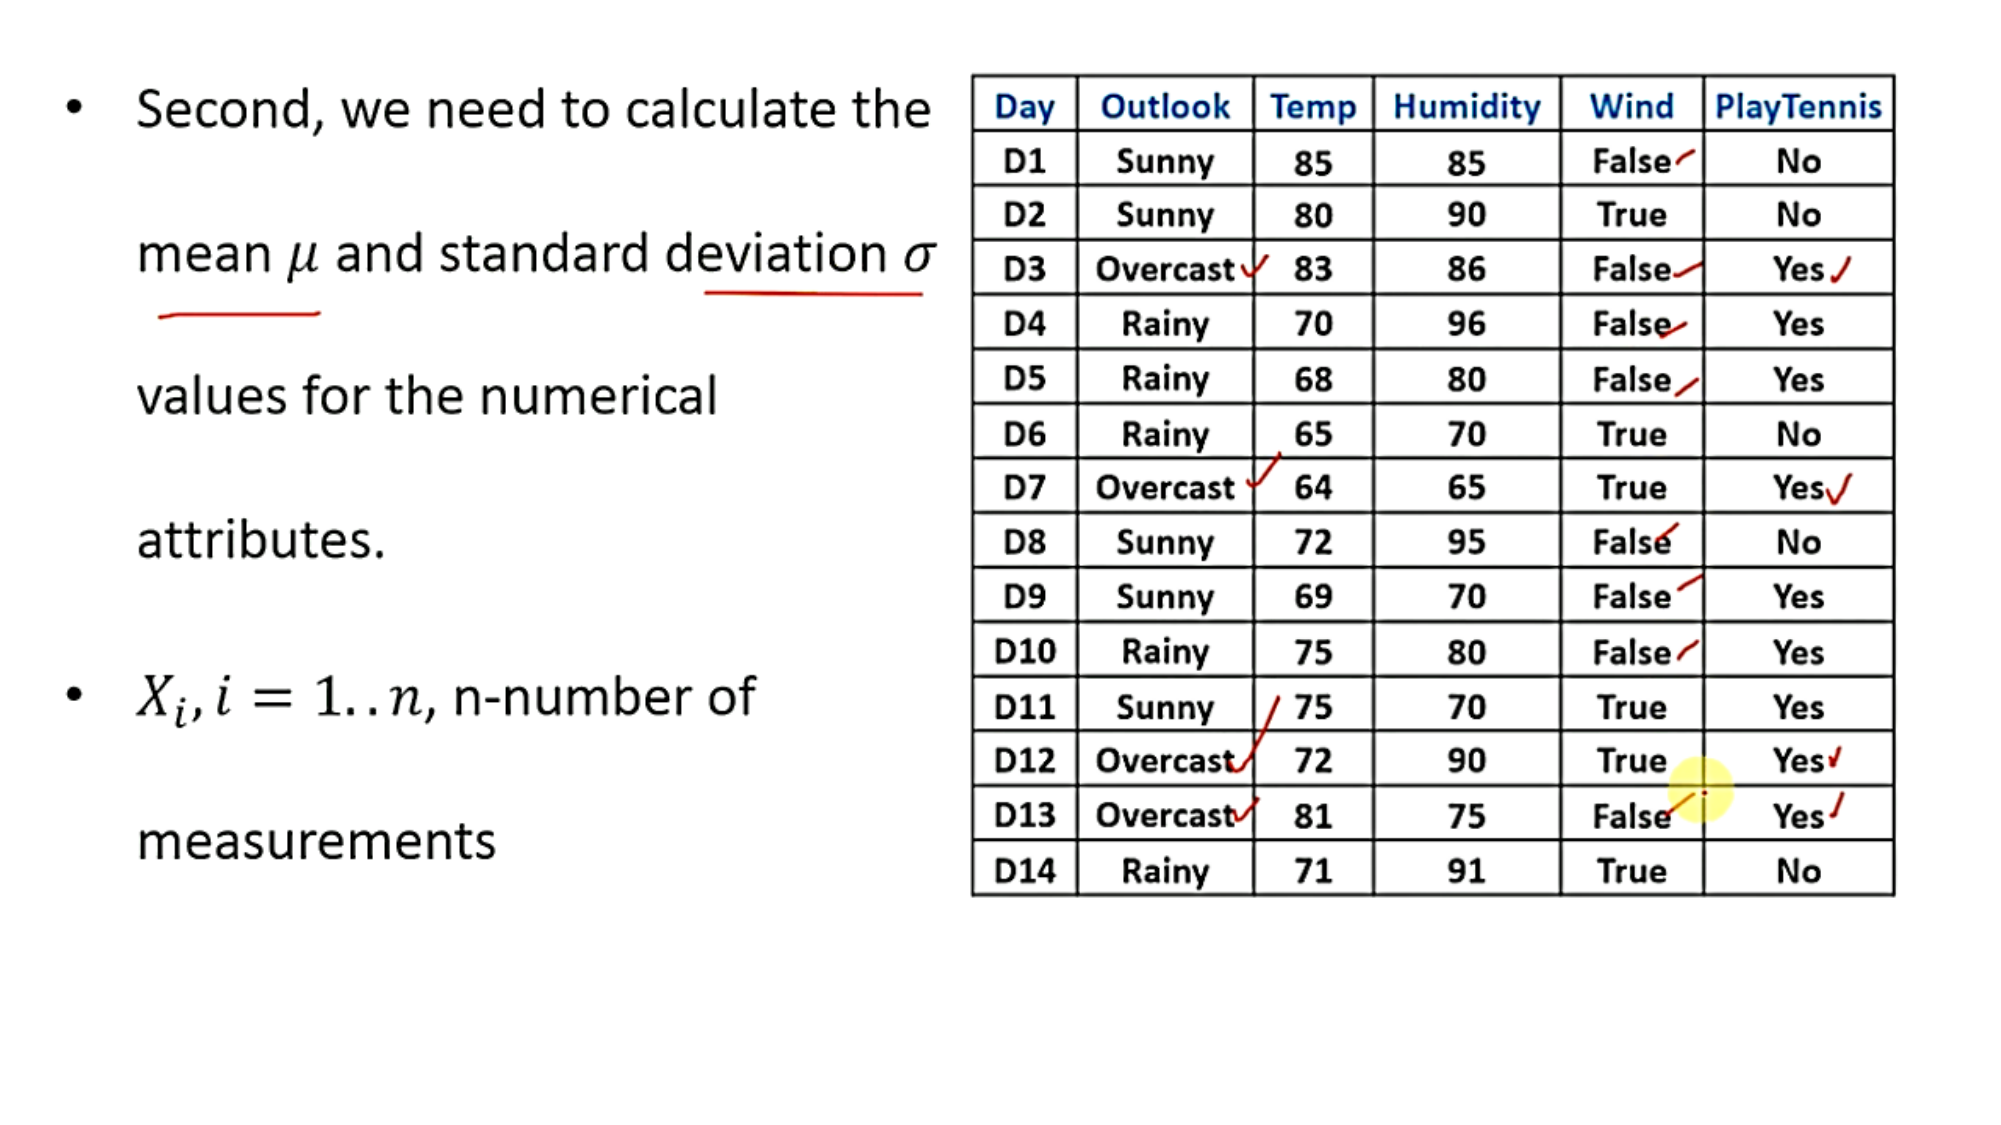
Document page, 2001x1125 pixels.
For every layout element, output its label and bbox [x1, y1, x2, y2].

picture [969, 62, 1908, 901]
list [49, 44, 963, 885]
